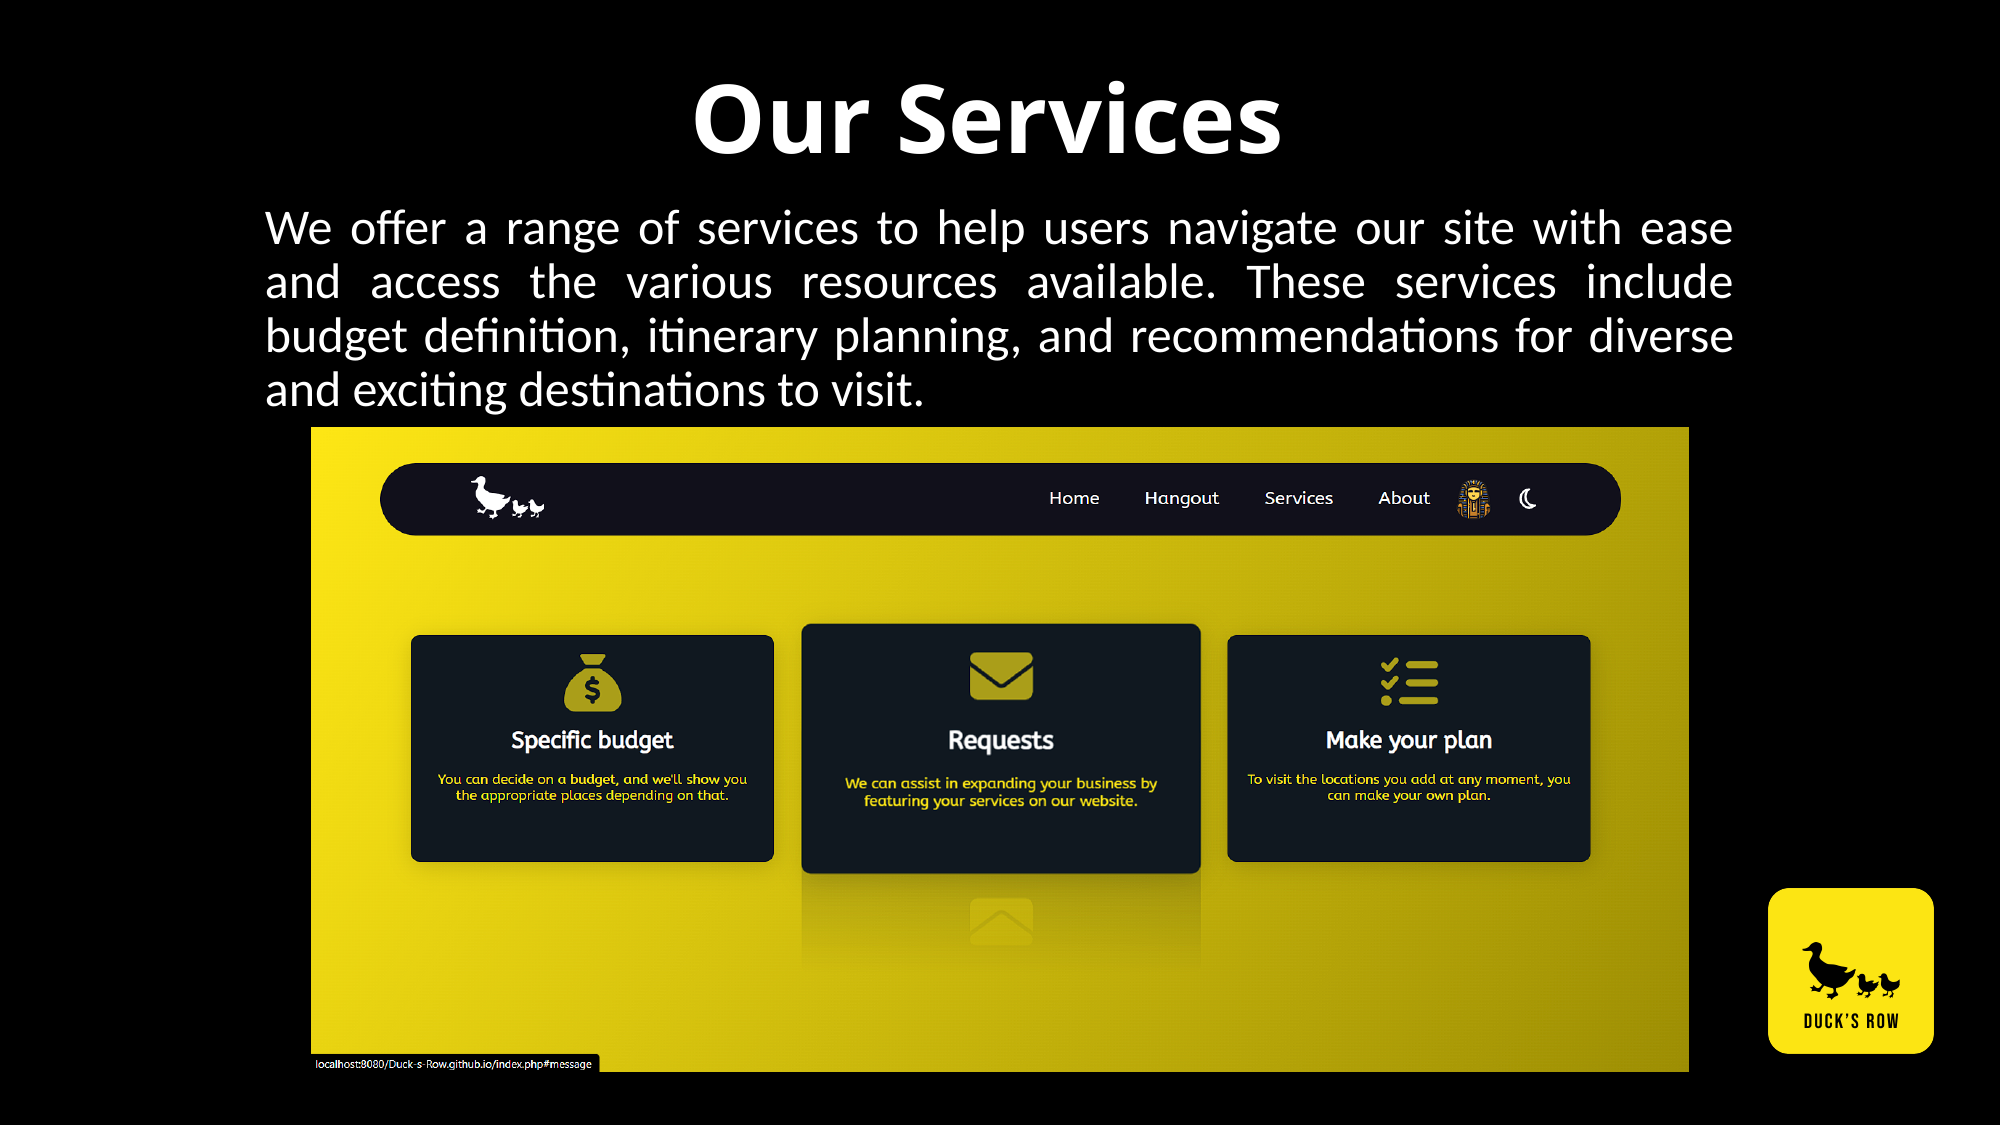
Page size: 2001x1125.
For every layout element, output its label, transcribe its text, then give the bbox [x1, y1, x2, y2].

subtitle We offer a range of services to help users navigate our site with ease and access the various resources available. These services include budget definition, itinerary planning, and recommendations for diverse and exciting destinations to visit. [249, 193, 1750, 466]
title Our Services [674, 56, 1301, 182]
picture [311, 427, 1689, 1072]
picture [1768, 888, 1934, 1054]
